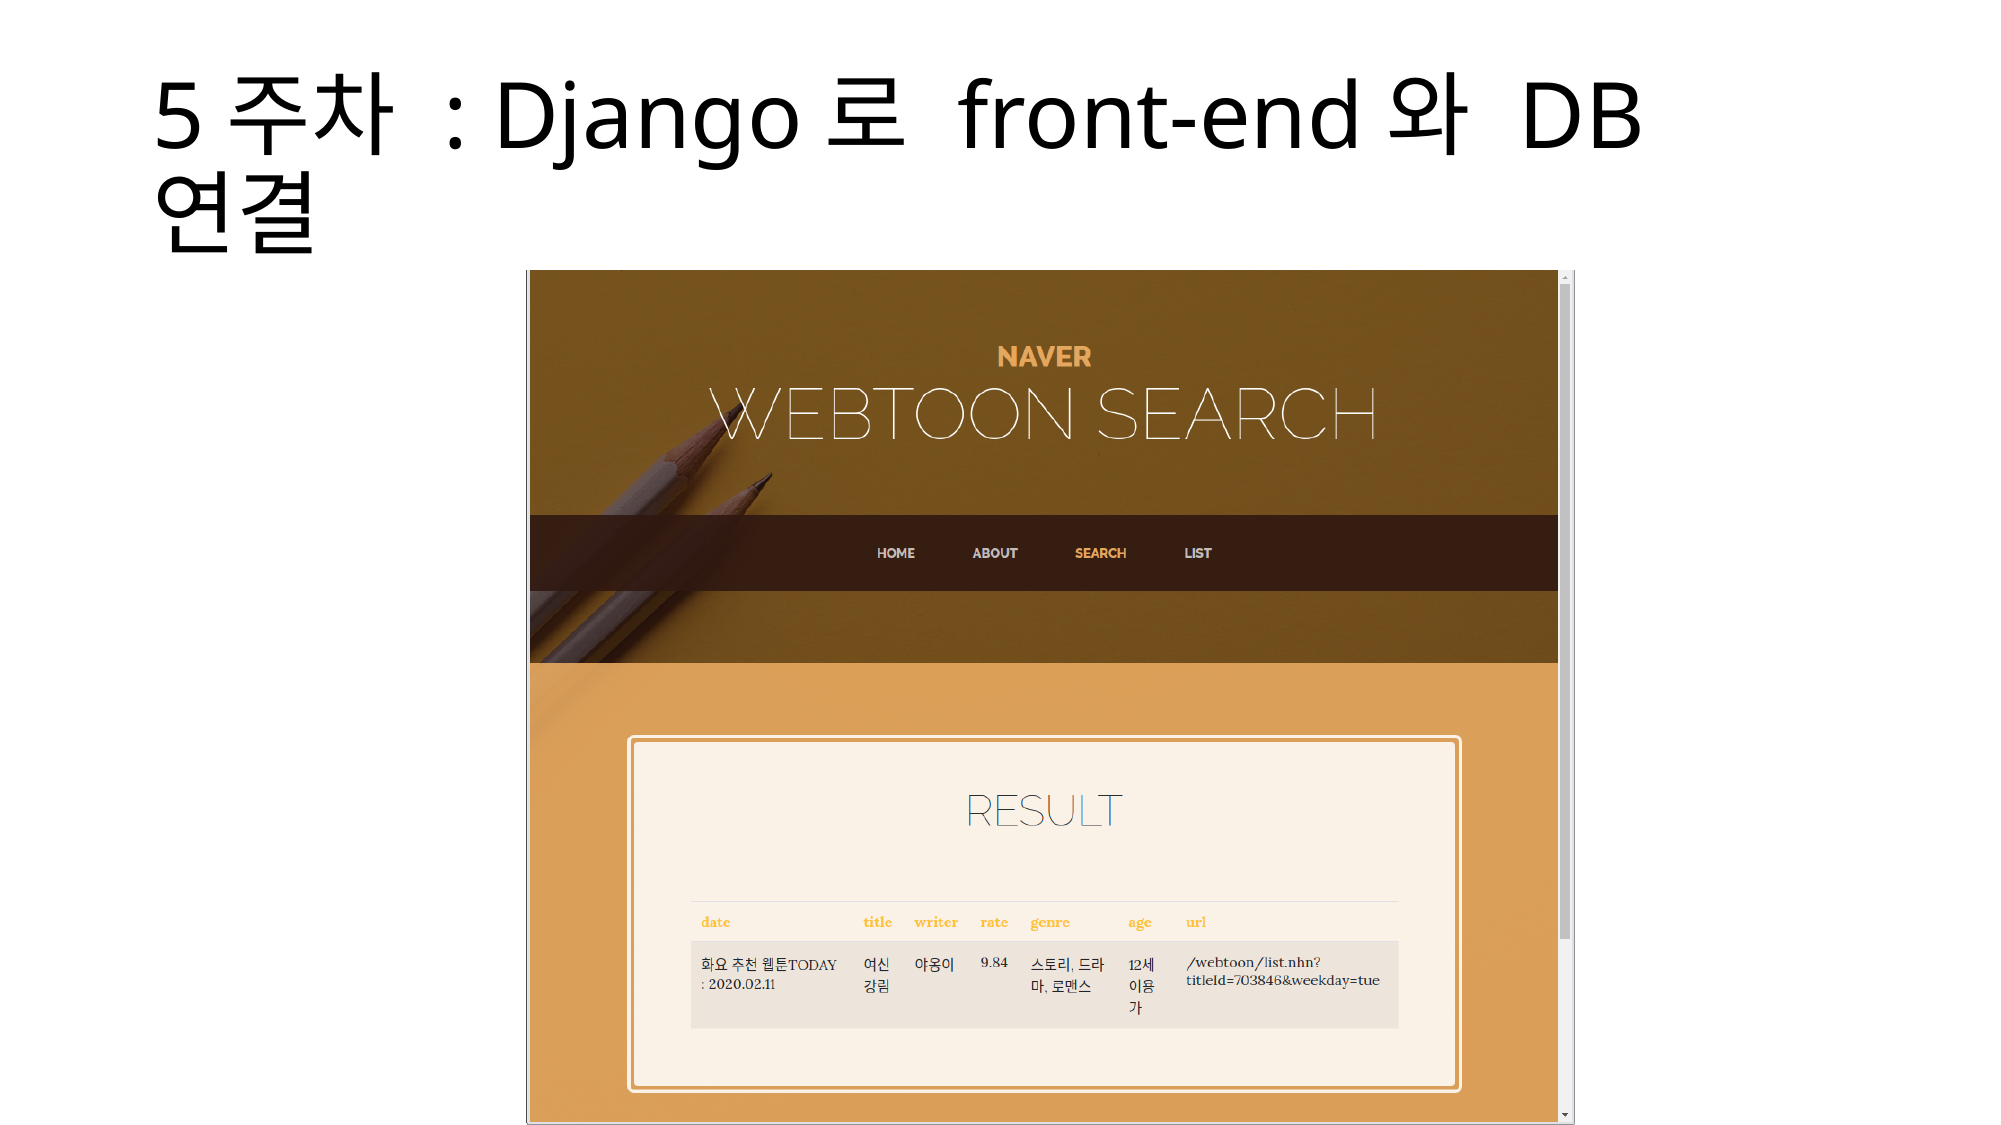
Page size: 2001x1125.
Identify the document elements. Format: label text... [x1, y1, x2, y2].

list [526, 270, 1575, 1125]
title 5주차 : Django로 front-end와 DB 연결 [137, 59, 1863, 278]
